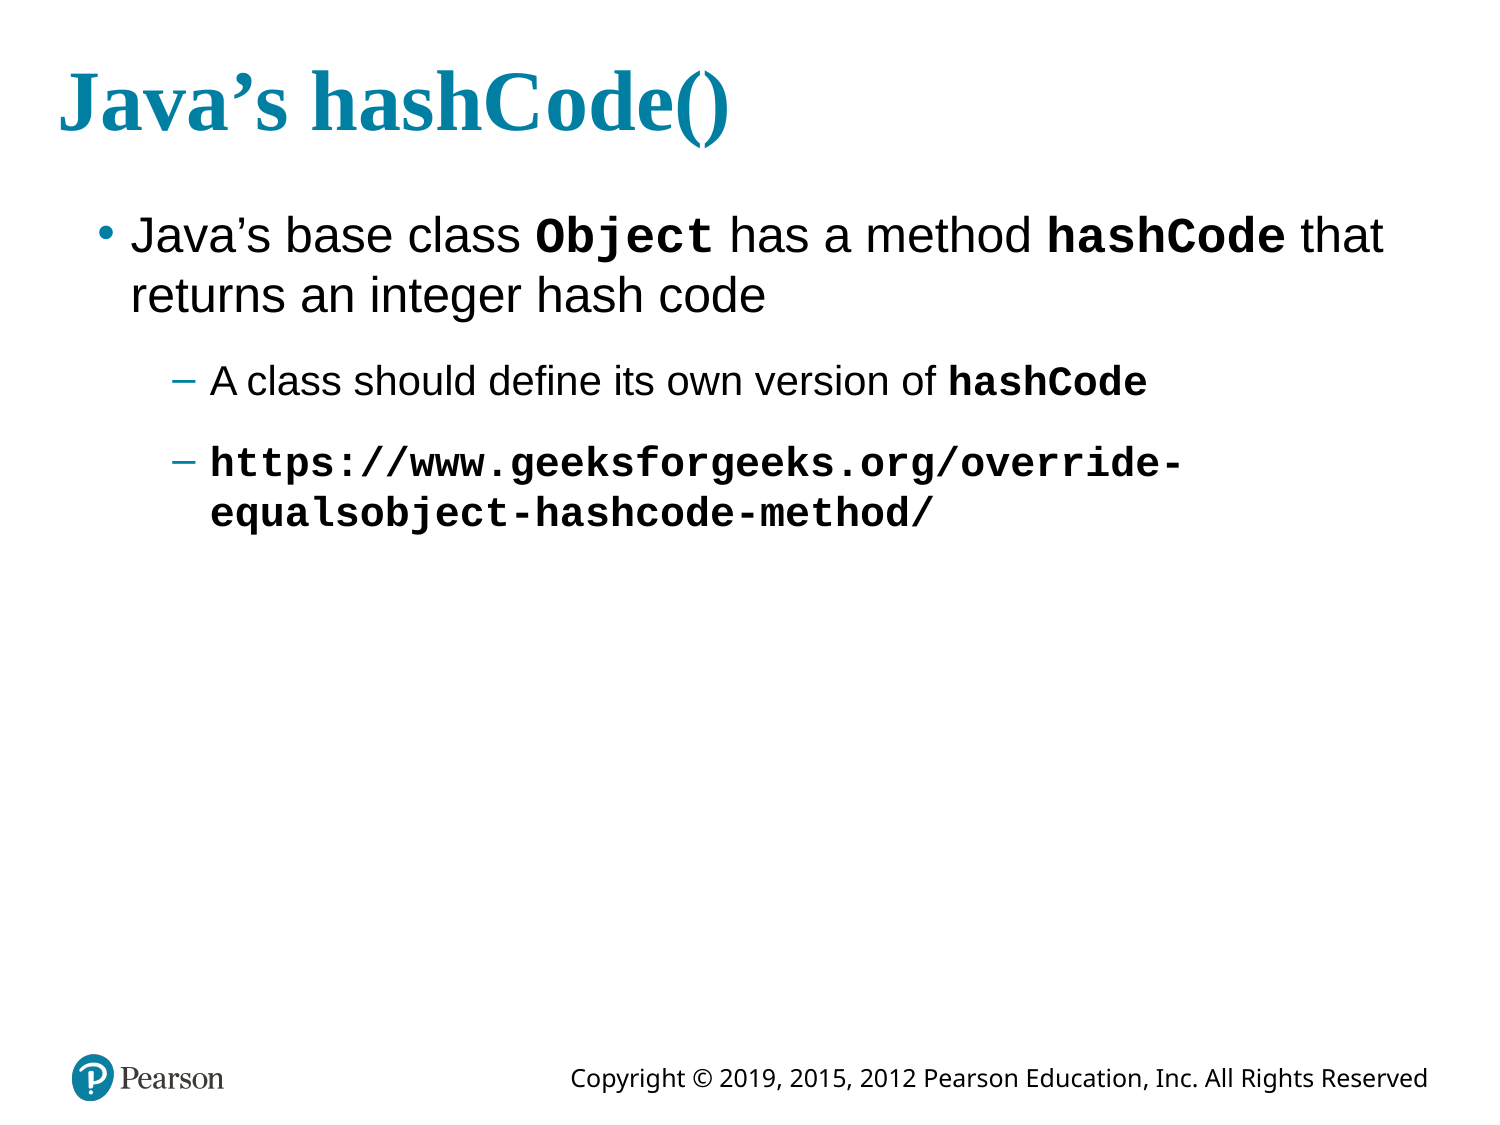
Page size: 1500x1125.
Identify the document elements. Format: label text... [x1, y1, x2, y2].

list Java’s base class Object has a method hashCode that returns an integer hash code A class should define its own version of hashCode https://www.geeksforgeeks.org/override-equalsobject-hashcode-method/ [65, 186, 1417, 976]
picture [72, 1087, 83, 1101]
picture [72, 1054, 88, 1070]
title Java’s hashCode() [41, 28, 1440, 164]
picture [98, 1054, 224, 1101]
picture [80, 1063, 106, 1088]
